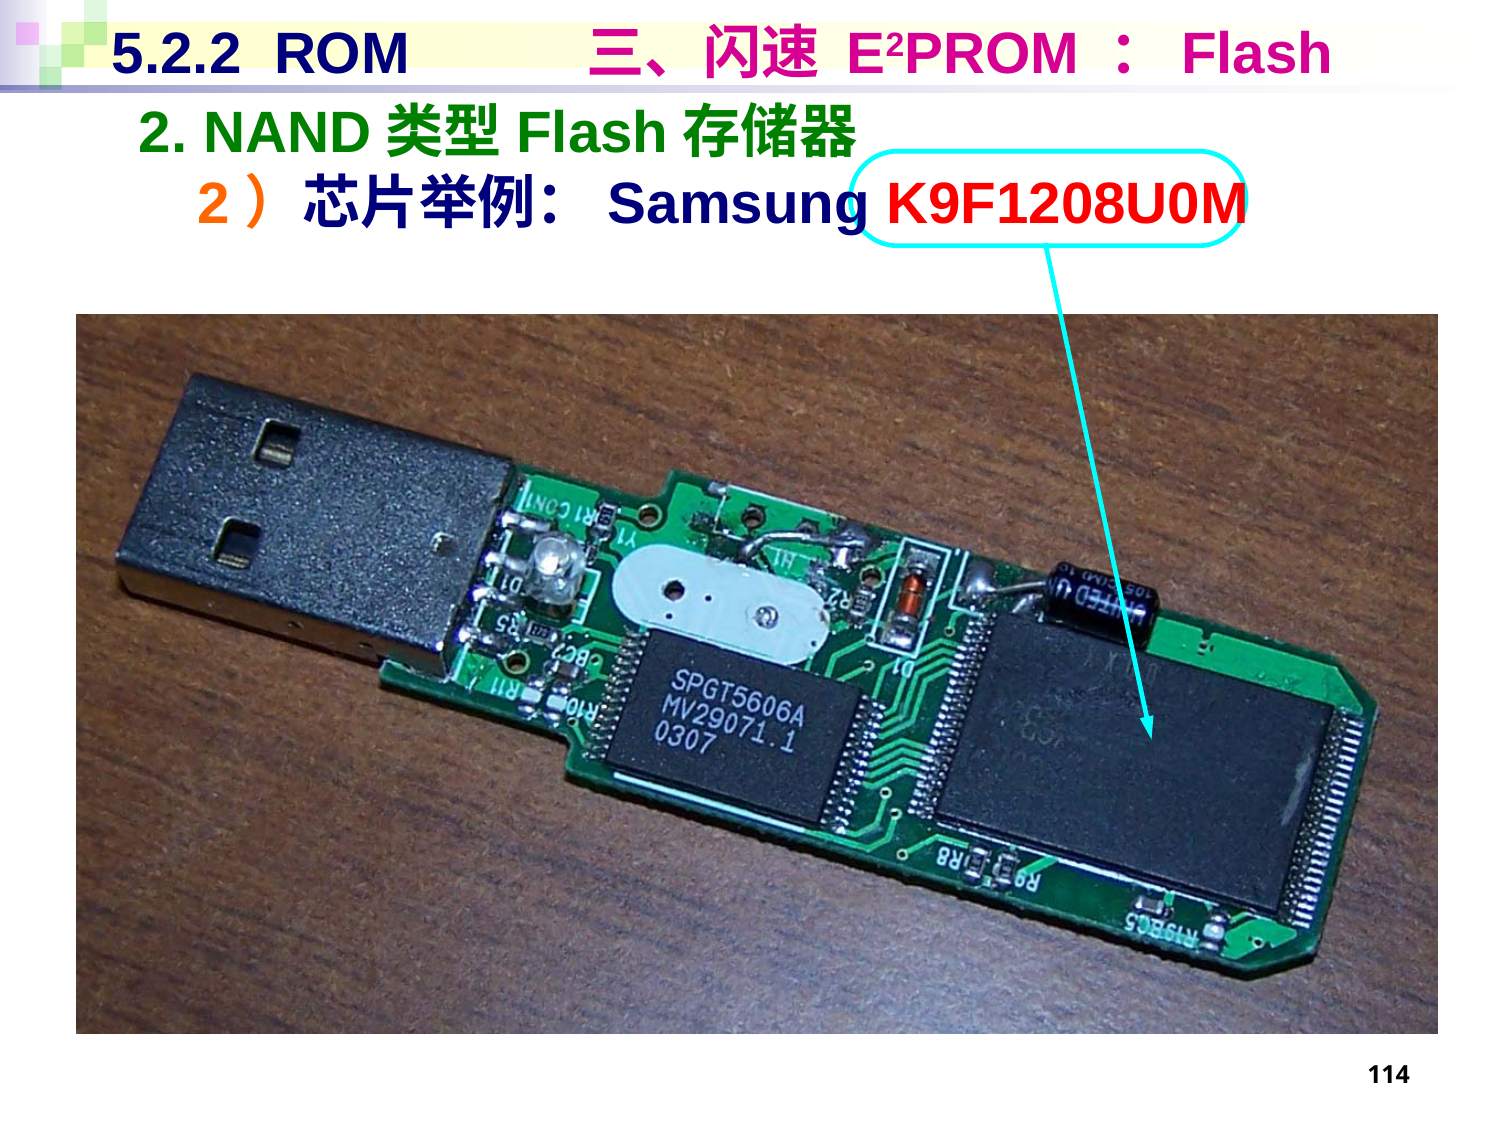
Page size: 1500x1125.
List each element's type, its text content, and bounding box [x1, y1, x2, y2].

title 5.2.2 ROM 三、闪速 E2PROM ：Flash [96, 6, 1448, 94]
text_box 2）芯片举例：Samsung K9F1208U0M [183, 157, 1459, 244]
slide_number 114 [1074, 1046, 1426, 1101]
text_box 2. NAND类型Flash存储器 [123, 86, 1459, 173]
picture [76, 314, 1438, 1034]
